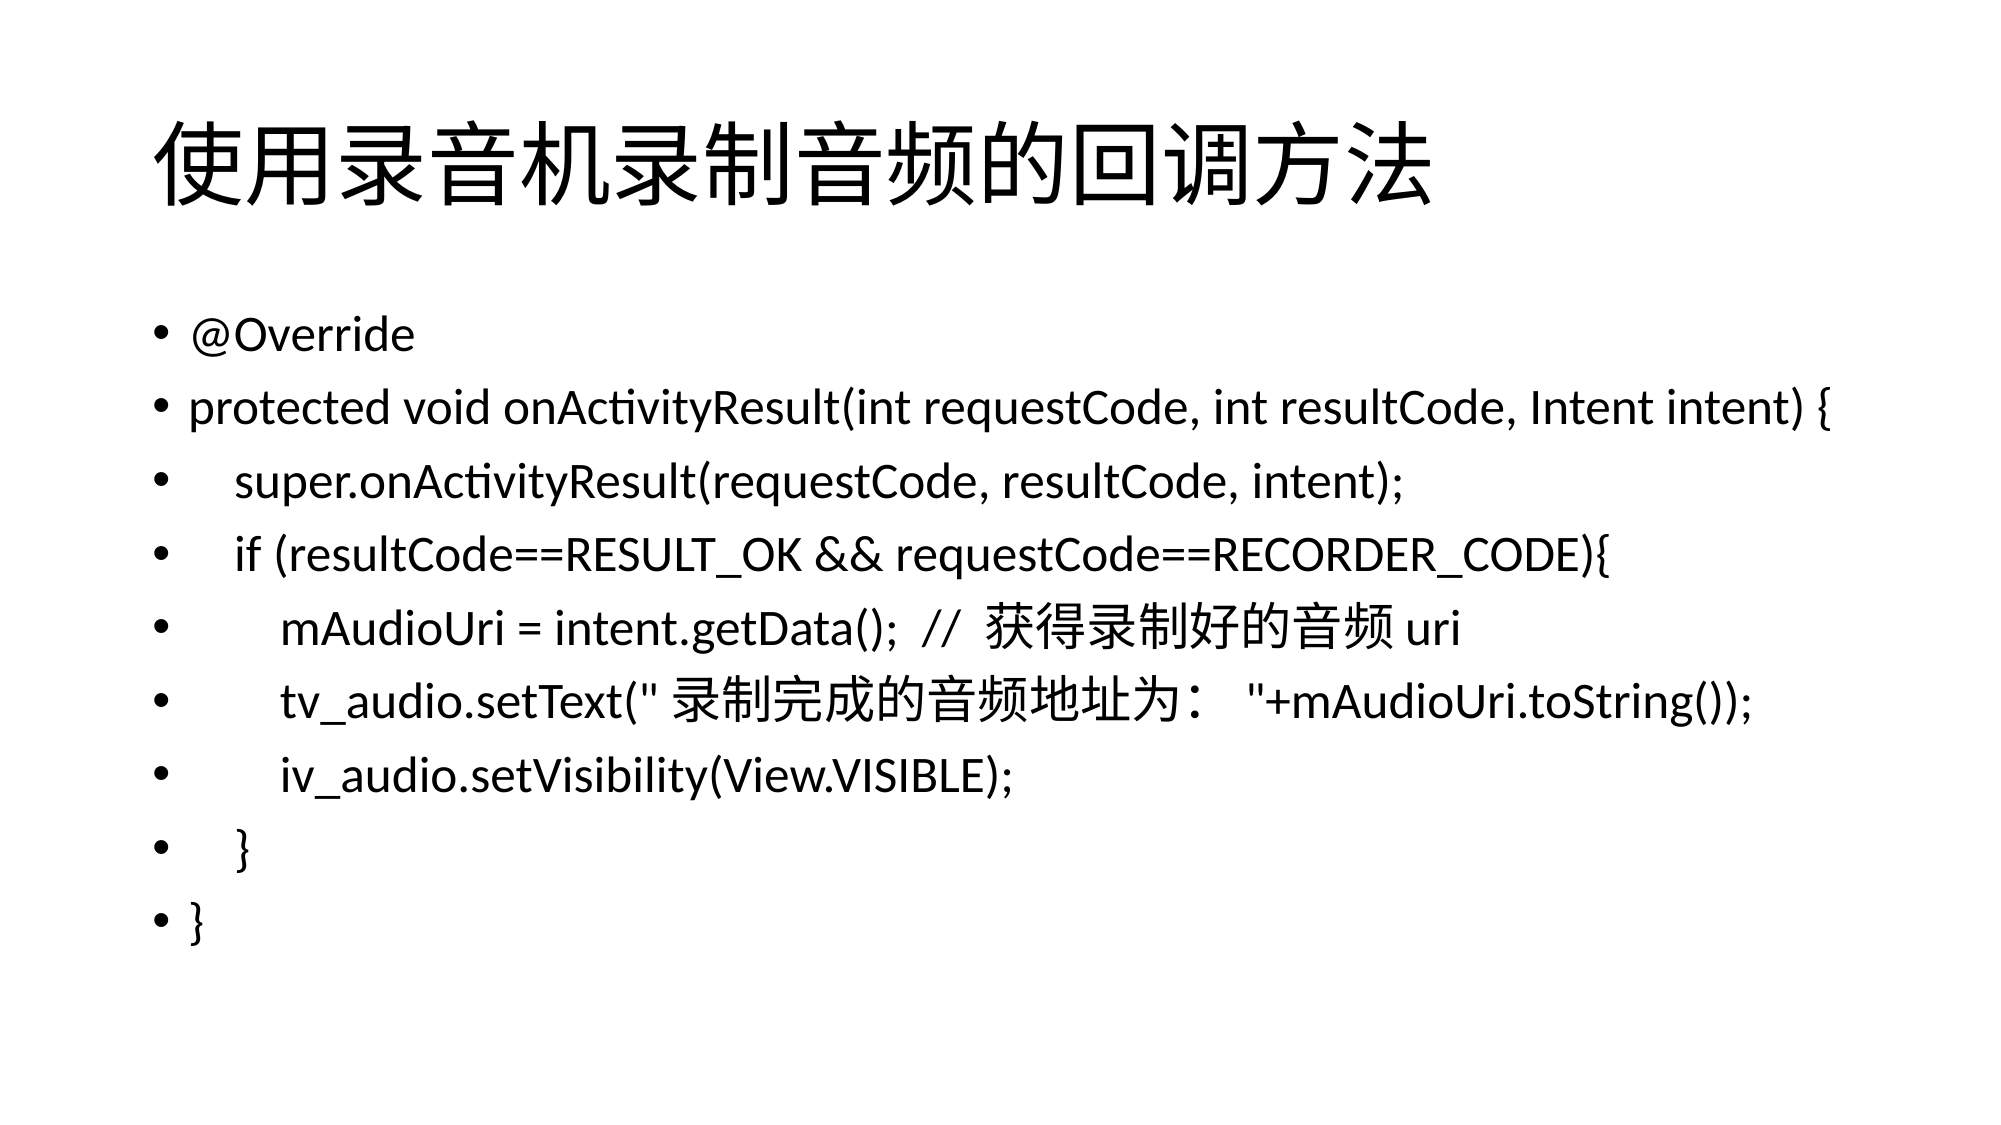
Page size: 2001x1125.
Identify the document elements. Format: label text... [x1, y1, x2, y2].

title 使用录音机录制音频的回调方法 [137, 59, 1863, 278]
list @Override protected void onActivityResult(int requestCode, int resultCode, Intent intent) { super.onActivityResult(requestCode, resultCode, intent); if (resultCode==RESULT_OK && requestCode==RECORDER_CODE){ mAudioUri = intent.getData(); // 获得录制好的音频uri tv_audio.setText("录制完成的音频地址为："+mAudioUri.toString()); iv_audio.setVisibility(View.VISIBLE); } } [137, 299, 1863, 1014]
